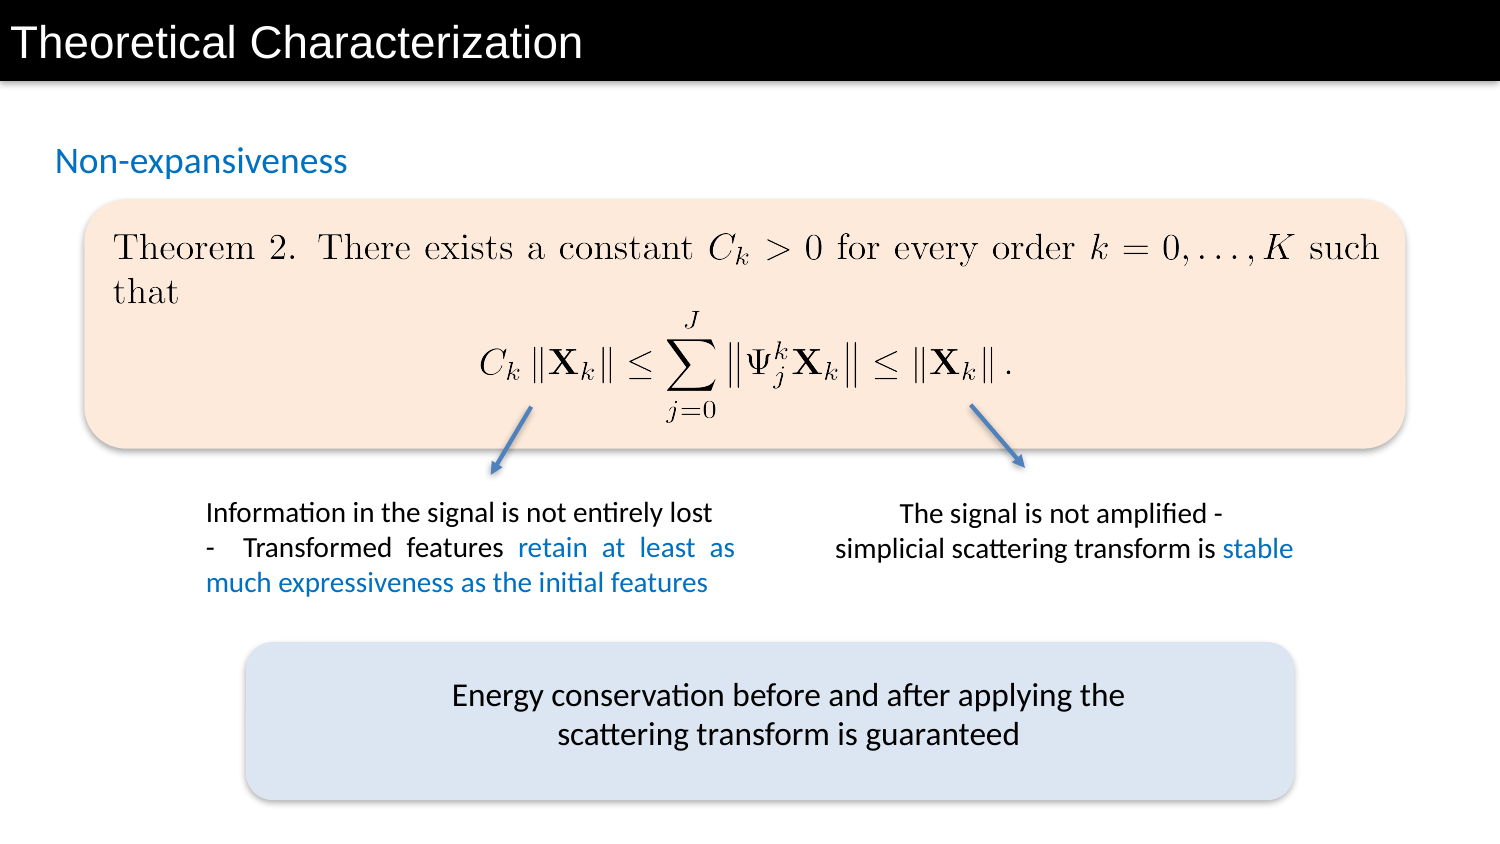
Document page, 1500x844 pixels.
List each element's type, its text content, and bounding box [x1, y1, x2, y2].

text_box [245, 642, 1295, 801]
text_box The signal is not amplified - simplicial scattering transform is stable [817, 487, 1312, 573]
text_box Information in the signal is not entirely lost - Transformed features retain at least as much expressiveness as the initial features [191, 485, 750, 606]
text_box Non-expansiveness [40, 128, 1405, 189]
picture [112, 233, 1380, 424]
text_box [84, 199, 1406, 449]
text_box Energy conservation before and after applying the scattering transform is guaranteed [373, 665, 1205, 760]
title Theoretical Characterization [0, 0, 1497, 101]
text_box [970, 404, 1026, 468]
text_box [490, 406, 532, 476]
